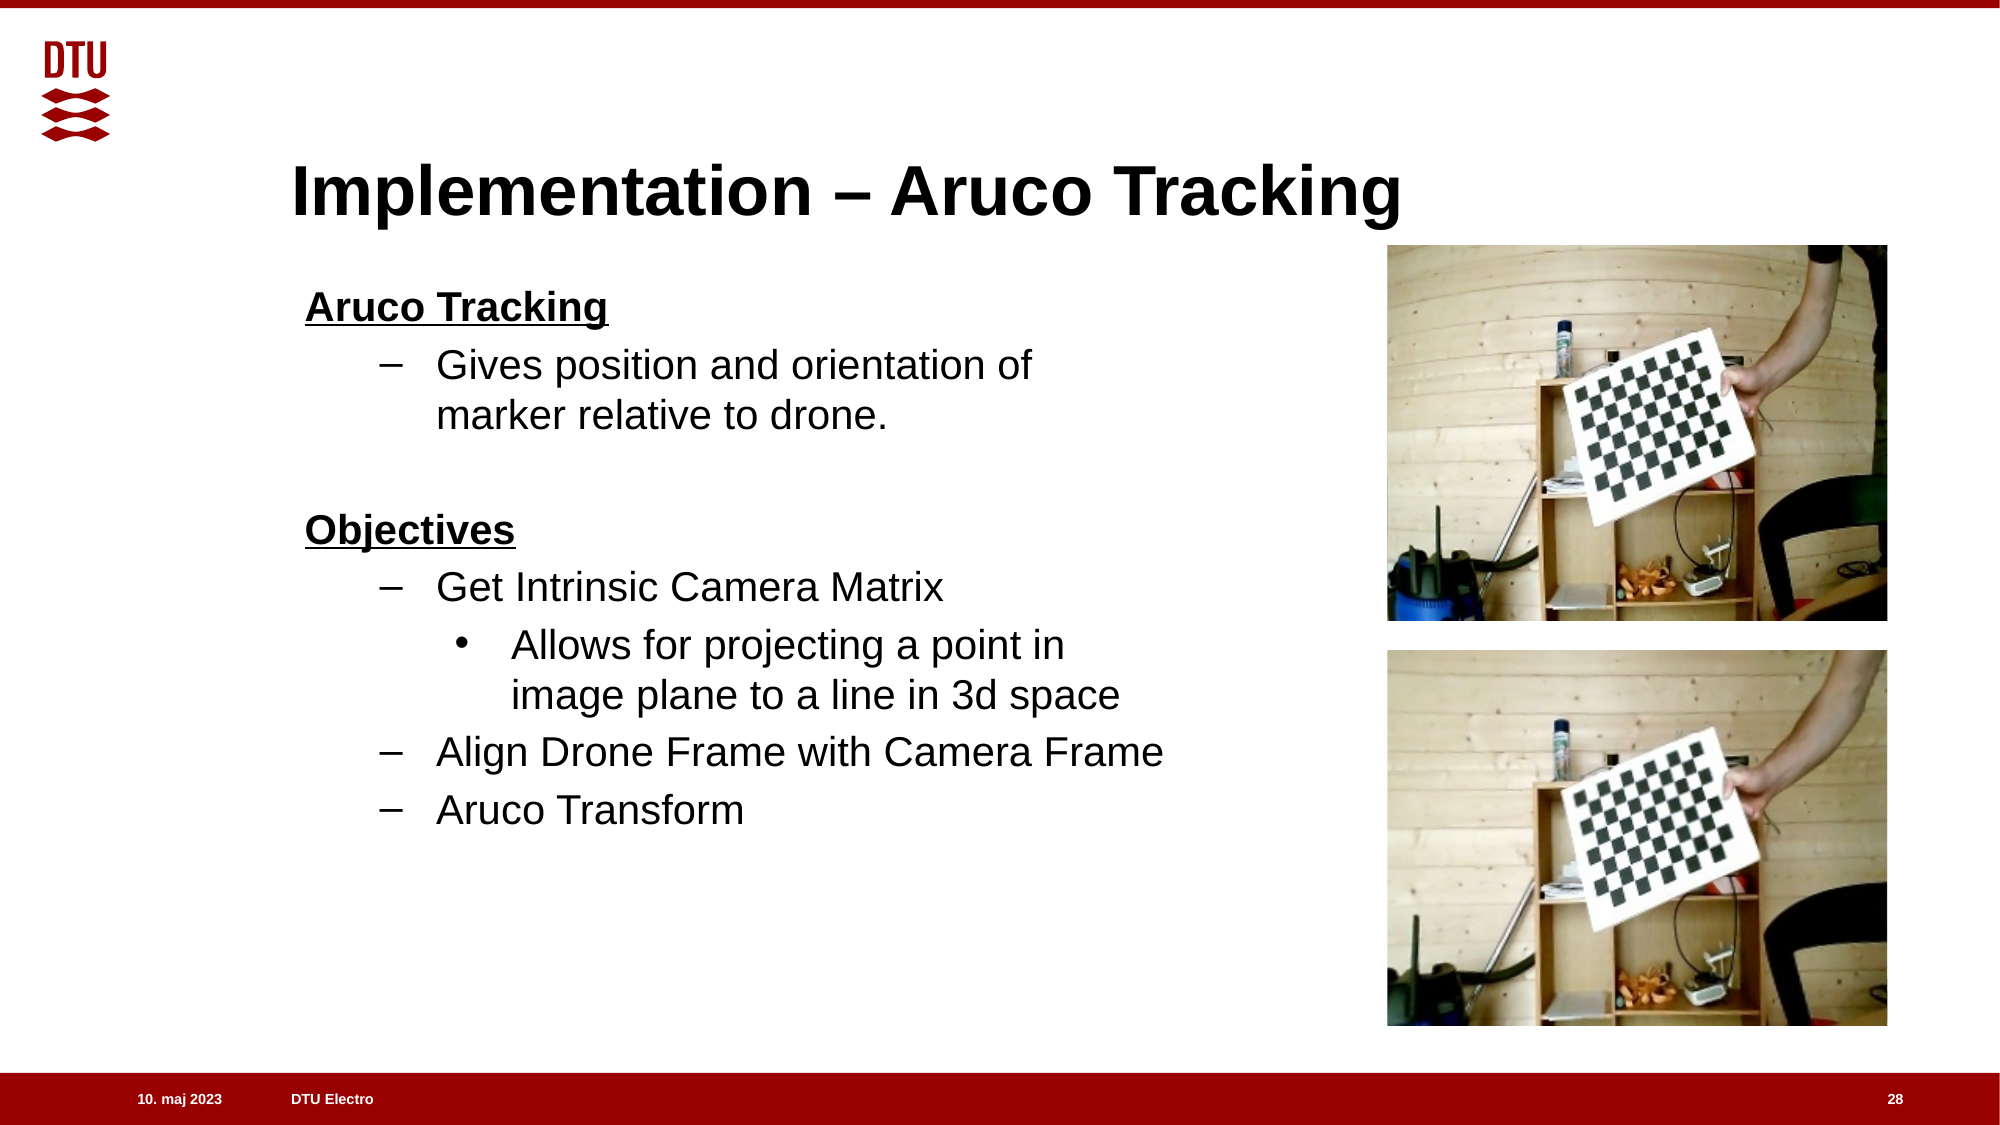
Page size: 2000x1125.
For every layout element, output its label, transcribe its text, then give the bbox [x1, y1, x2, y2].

slide_number 28 [1887, 1073, 1959, 1125]
list Aruco Tracking Gives position and orientation of marker relative to drone. Objectives Get Intrinsic Camera Matrix Allows for projecting a point in image plane to a line in 3d space Align Drone Frame with Camera Frame Aruco Transform [291, 279, 1168, 1026]
picture [1387, 650, 1888, 1026]
picture [1387, 245, 1888, 621]
title Implementation – Aruco Tracking [291, 69, 1819, 230]
